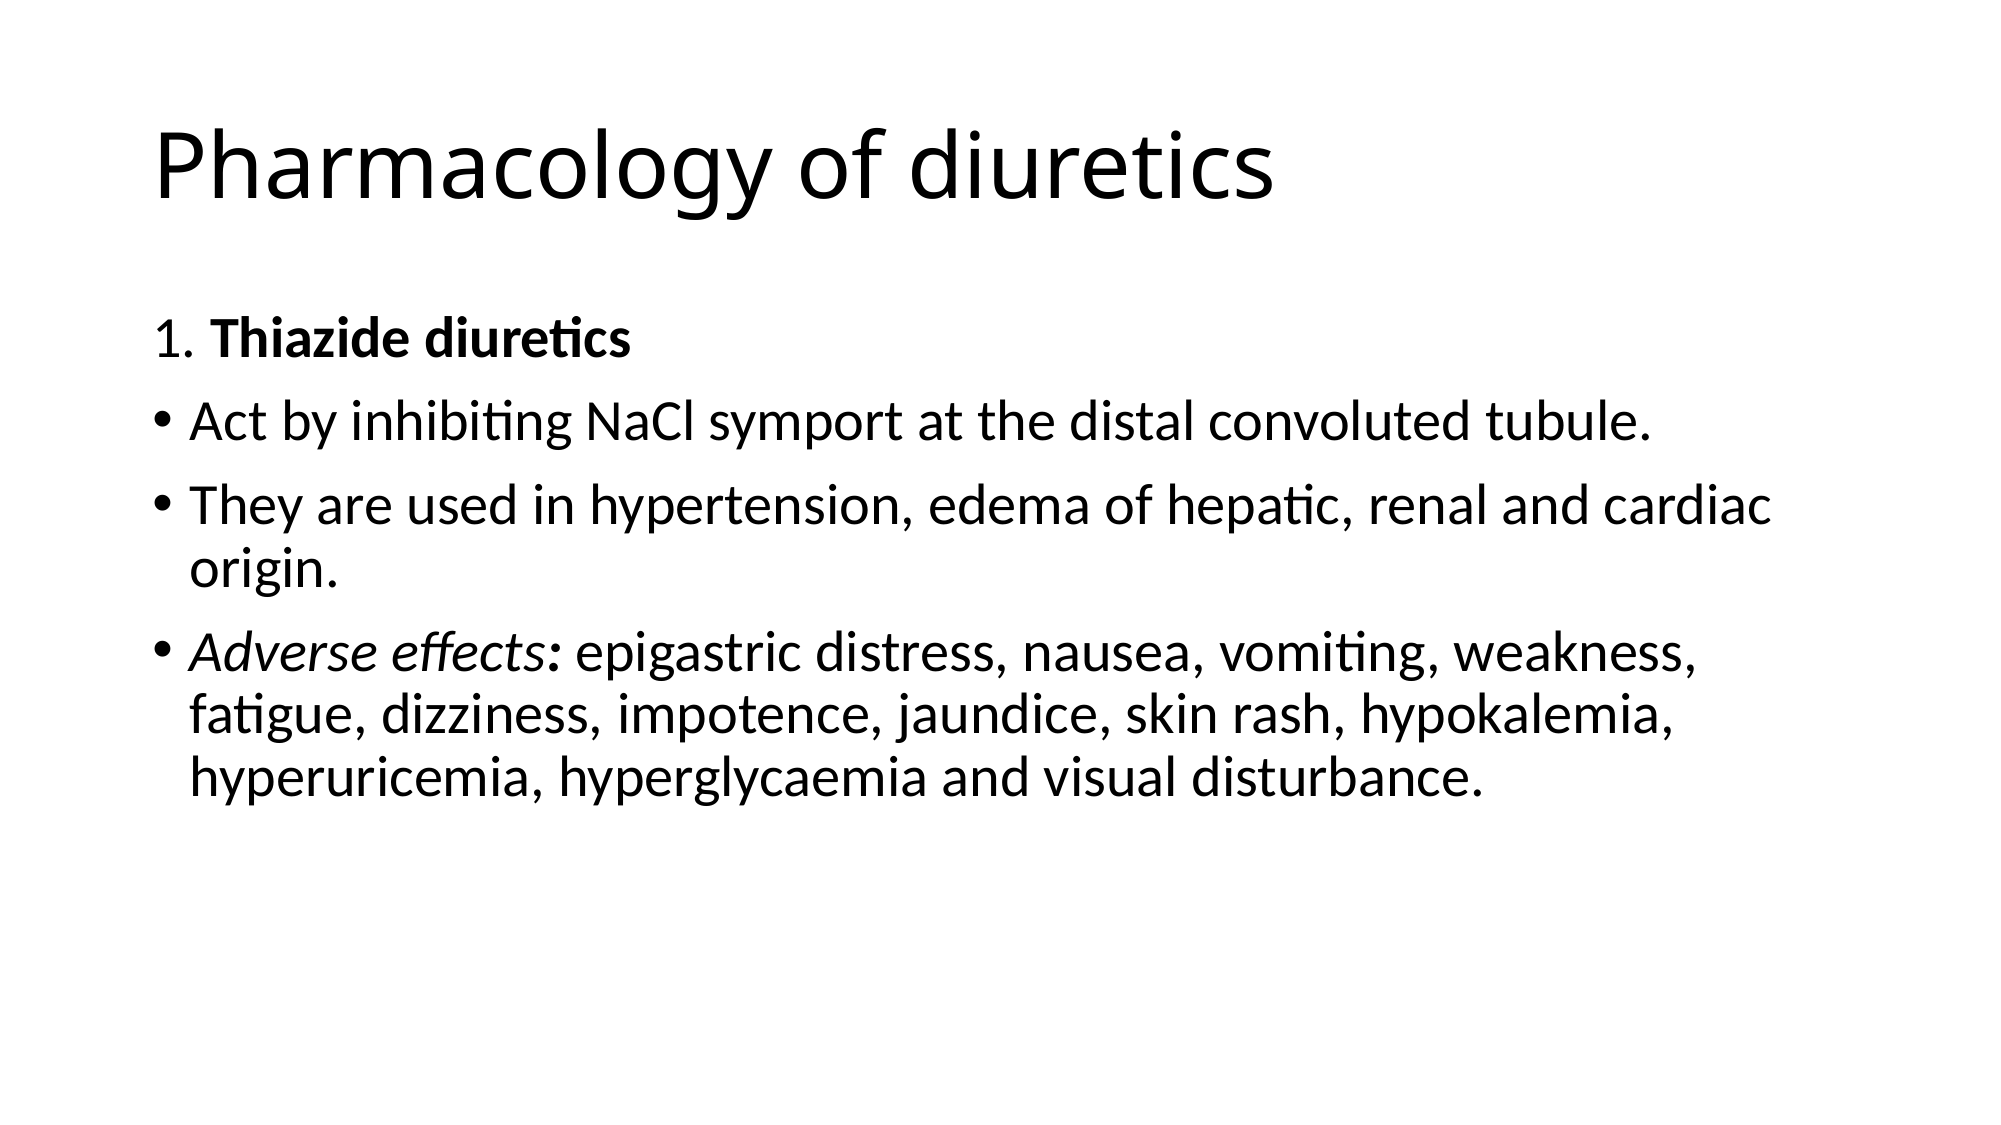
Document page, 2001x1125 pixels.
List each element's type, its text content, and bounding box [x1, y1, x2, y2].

title Pharmacology of diuretics [137, 59, 1863, 278]
list 1. Thiazide diuretics Act by inhibiting NaCl symport at the distal convoluted tubule. They are used in hypertension, edema of hepatic, renal and cardiac origin. Adverse effects: epigastric distress, nausea, vomiting, weakness, fatigue, dizziness, impotence, jaundice, skin rash, hypokalemia, hyperuricemia, hyperglycaemia and visual disturbance. [137, 299, 1863, 1014]
